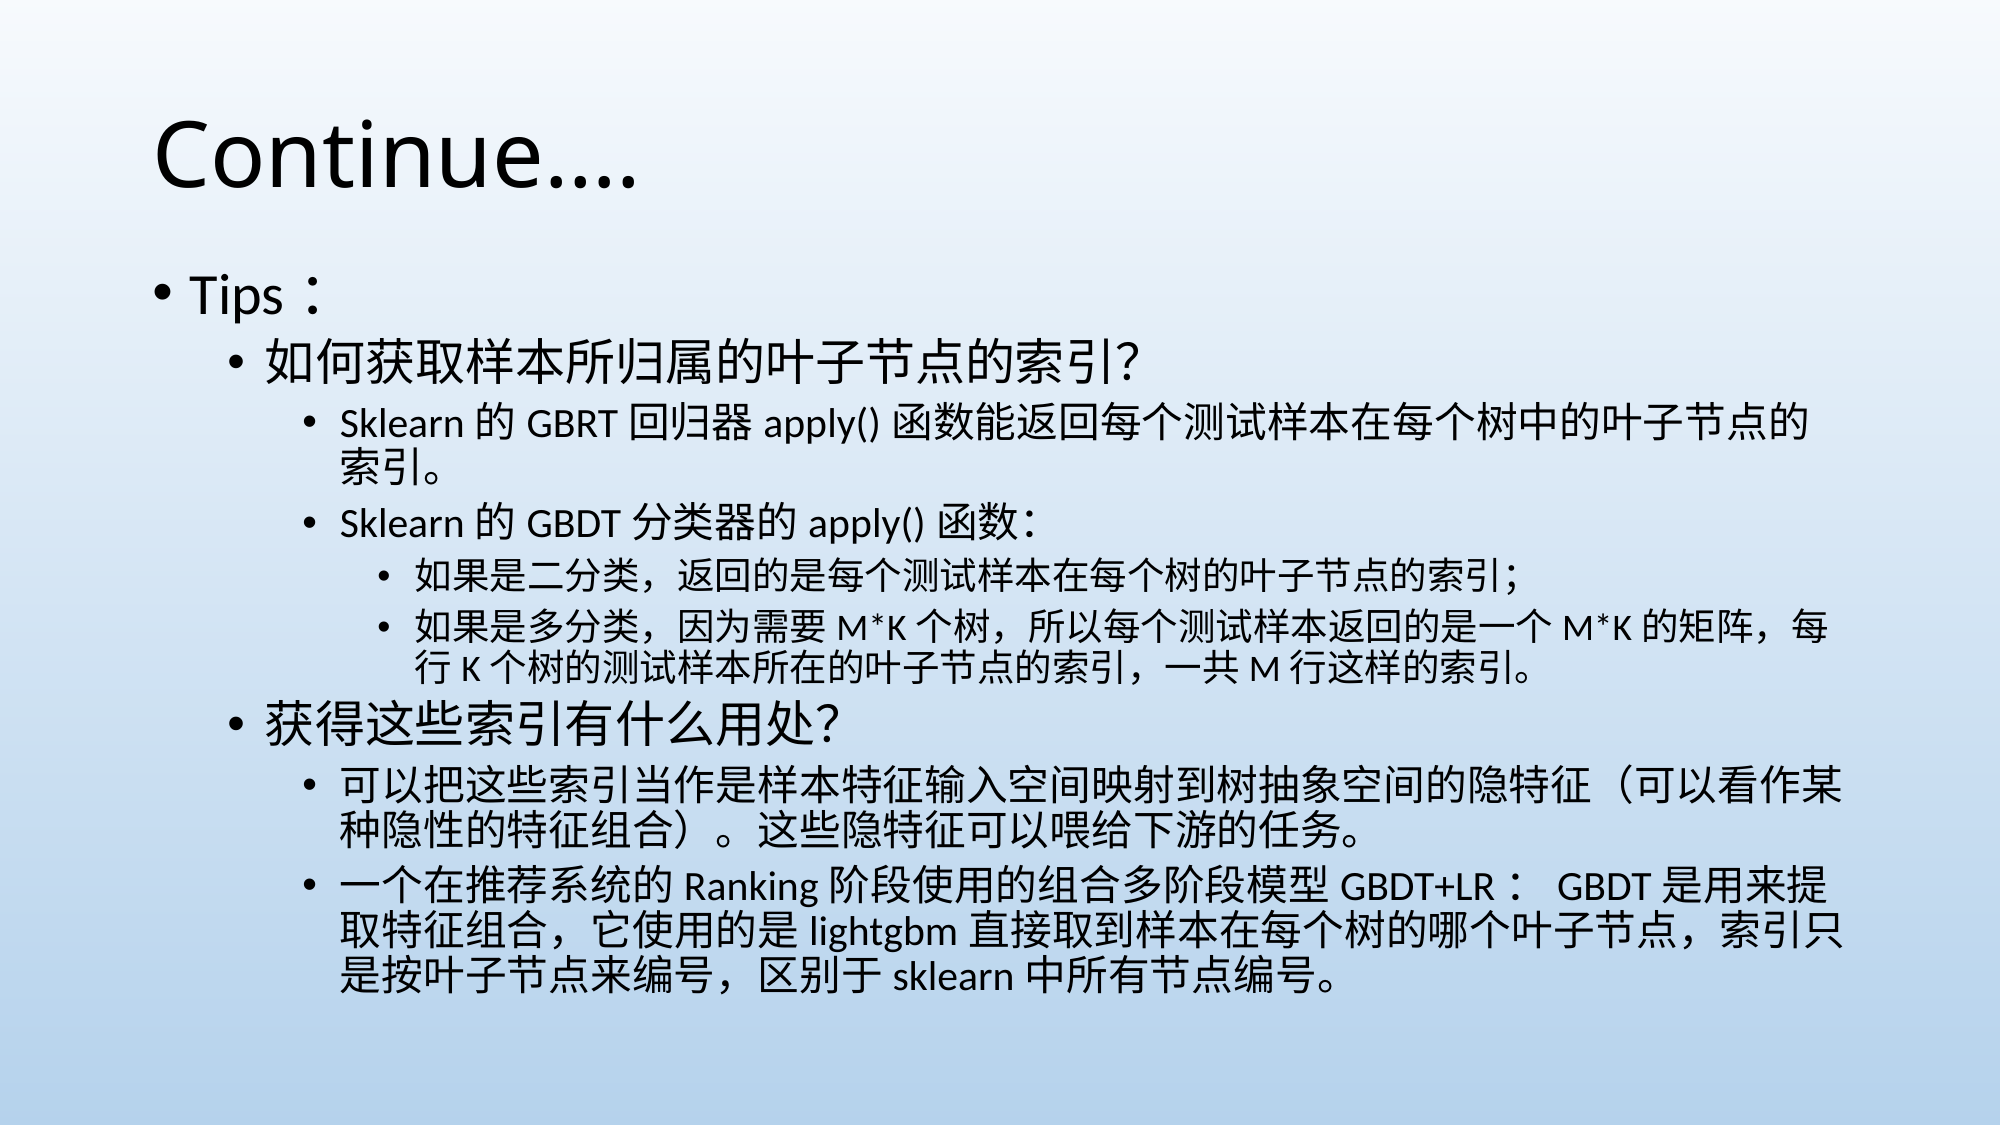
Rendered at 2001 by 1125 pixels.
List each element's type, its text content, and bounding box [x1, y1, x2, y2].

title Continue…. [137, 59, 1863, 256]
list Tips： 如何获取样本所归属的叶子节点的索引？ Sklearn的GBRT回归器apply()函数能返回每个测试样本在每个树中的叶子节点的索引。 Sklearn的GBDT分类器的apply()函数： 如果是二分类，返回的是每个测试样本在每个树的叶子节点的索引； 如果是多分类，因为需要M*K个树，所以每个测试样本返回的是一个M*K的矩阵，每行K个树的测试样本所在的叶子节点的索引，一共M行这样的索引。 获得这些索引有什么用处？ 可以把这些索引当作是样本特征输入空间映射到树抽象空间的隐特征（可以看作某种隐性的特征组合）。这些隐特征可以喂给下游的任务。 一个在推荐系统的Ranking阶段使用的组合多阶段模型GBDT+LR：GBDT是用来提取特征组合，它使用的是lightgbm直接取到样本在每个树的哪个叶子节点，索引只是按叶子节点来编号，区别于sklearn中所有节点编号。 [137, 256, 1863, 1075]
